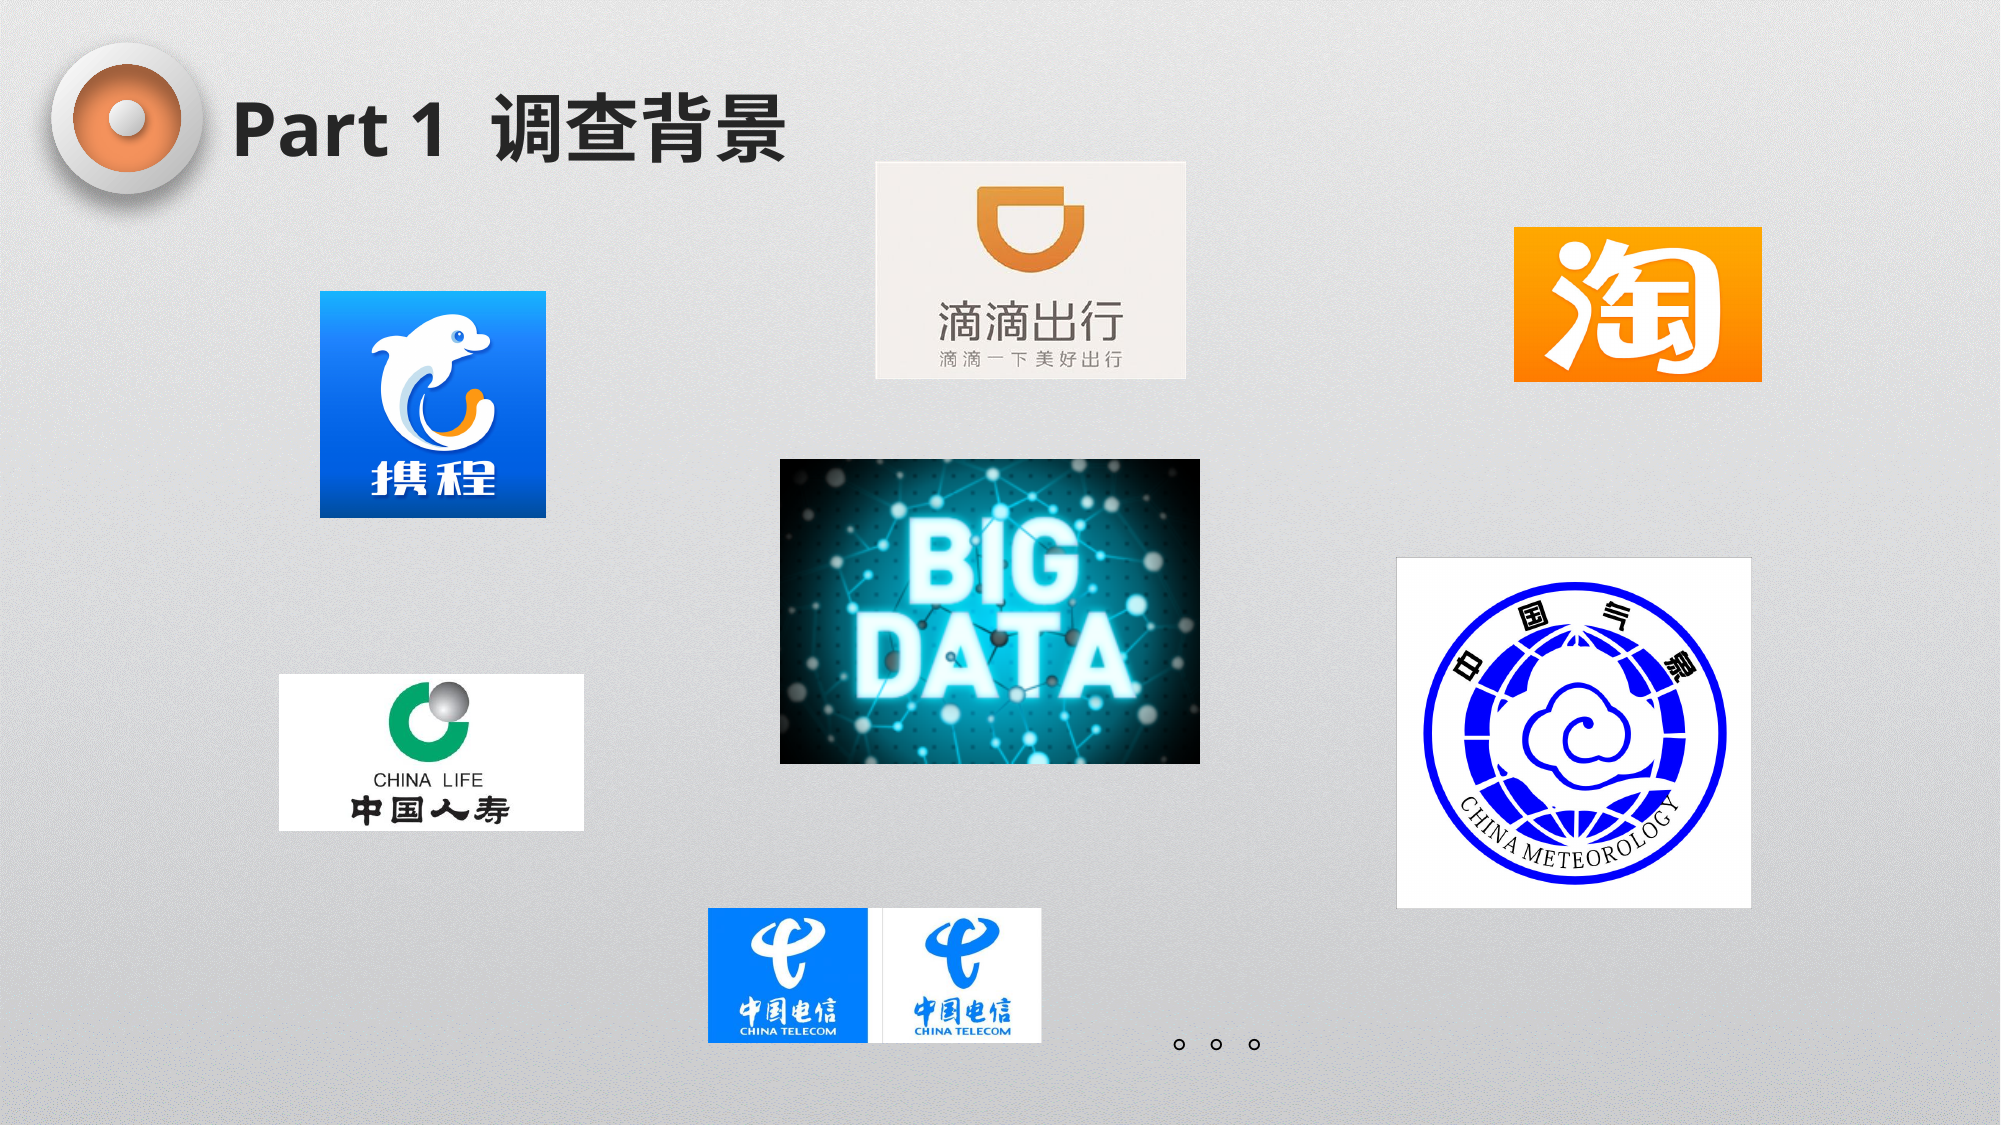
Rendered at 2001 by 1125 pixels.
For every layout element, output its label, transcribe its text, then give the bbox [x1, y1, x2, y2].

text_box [51, 42, 203, 194]
text_box 。。。 [1157, 1003, 1300, 1064]
picture [0, 0, 2001, 1125]
text_box Part 1 调查背景 [216, 74, 805, 179]
